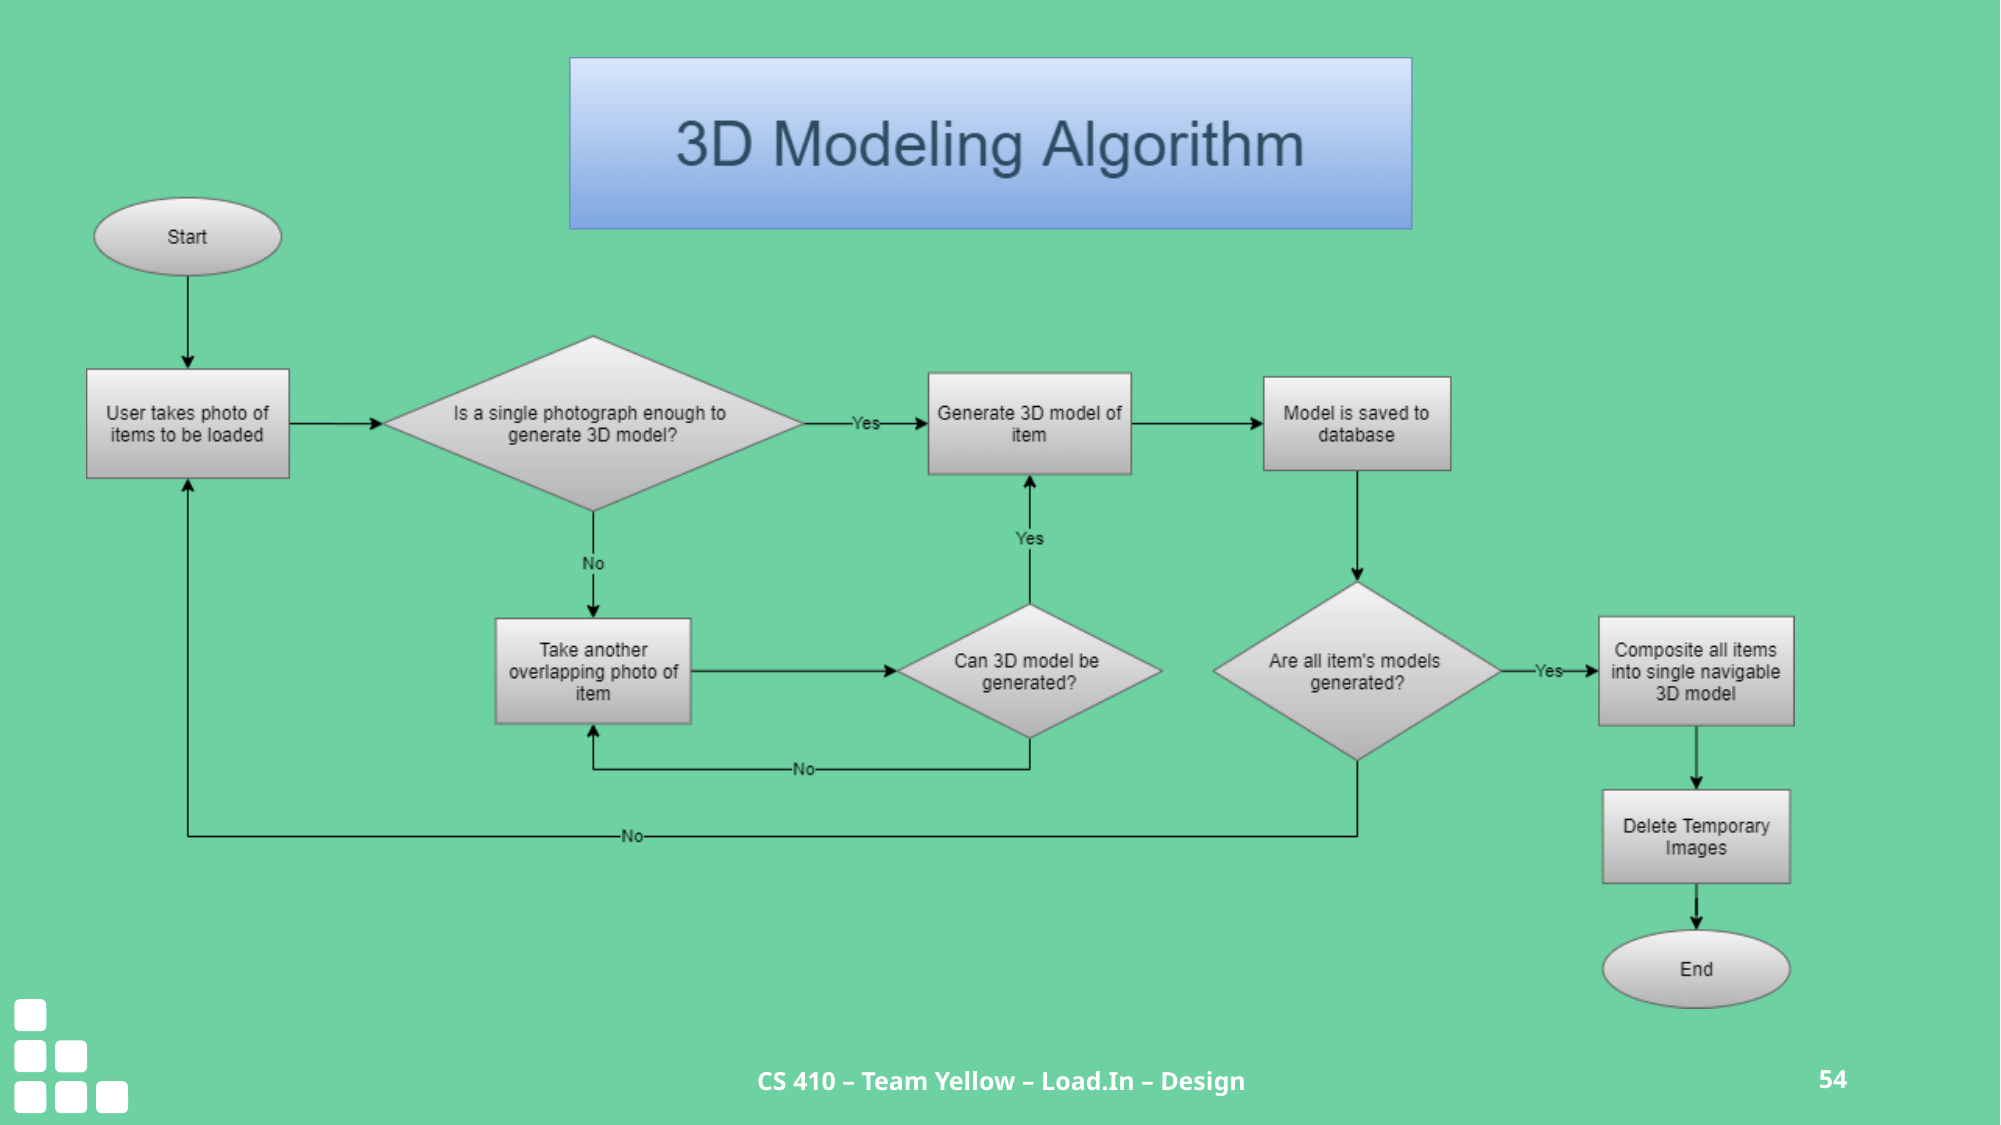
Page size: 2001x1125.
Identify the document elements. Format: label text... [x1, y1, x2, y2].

text_box CS 410 – Team Yellow – Load.In – Design [667, 1035, 1343, 1125]
text_box 54 [1412, 1035, 1863, 1125]
picture [85, 57, 1795, 1010]
